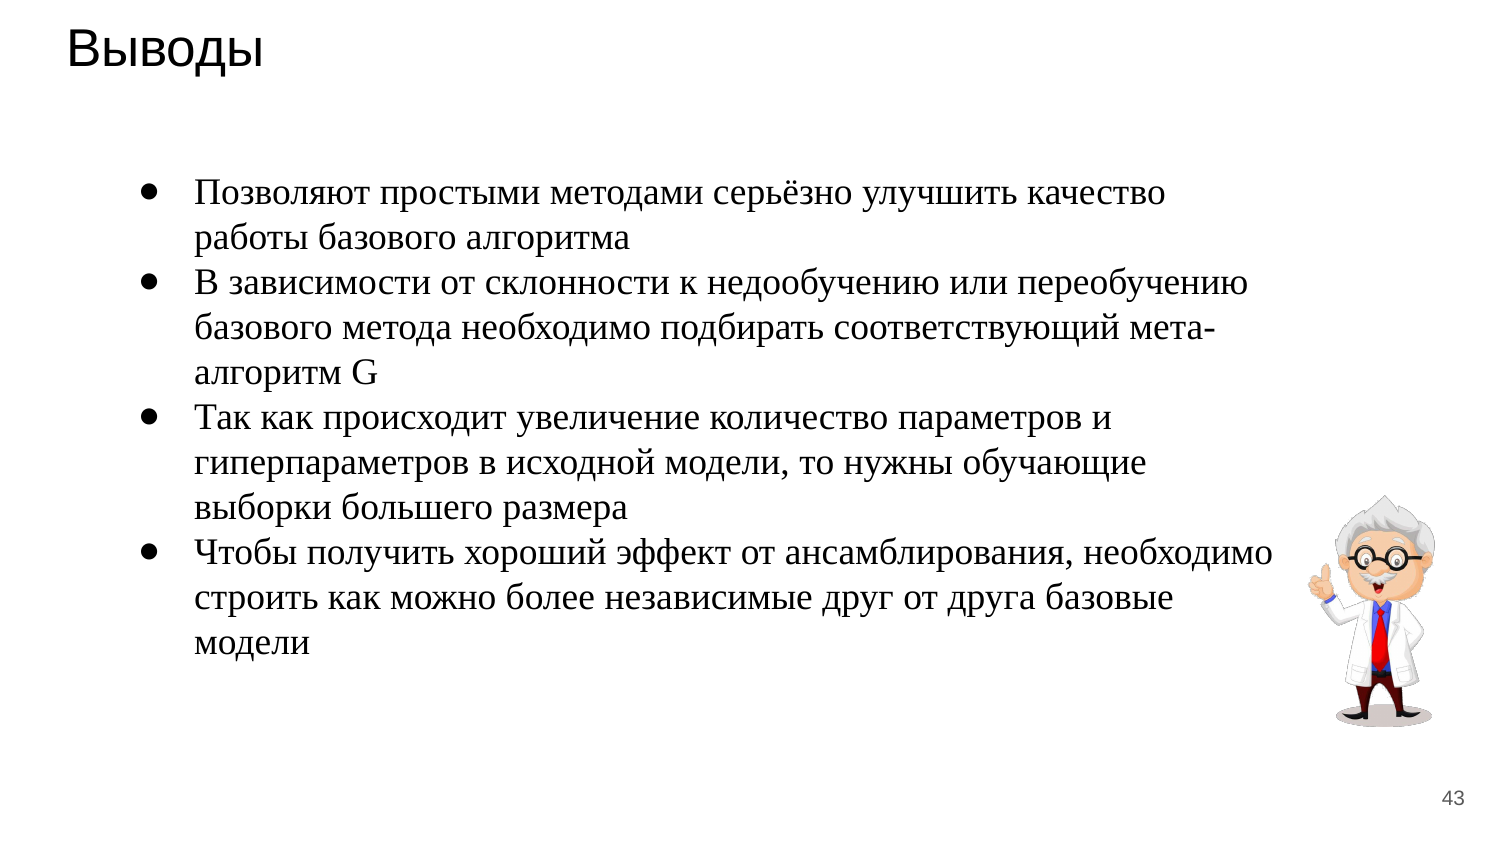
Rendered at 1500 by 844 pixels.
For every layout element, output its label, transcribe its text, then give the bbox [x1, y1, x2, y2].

text_box Позволяют простыми методами серьёзно улучшить качество работы базового алгоритма В зависимости от склонности к недообучению или переобучению базового метода необходимо подбирать соответствующий мета-алгоритм G Так как происходит увеличение количество параметров и гиперпараметров в исходной модели, то нужны обучающие выборки большего размера Чтобы получить хороший эффект от ансамблирования, необходимо строить как можно более независимые друг от друга базовые модели [104, 152, 1296, 765]
title Выводы [51, 0, 1449, 92]
slide_number ‹#› [1389, 764, 1480, 830]
picture [1295, 495, 1480, 728]
